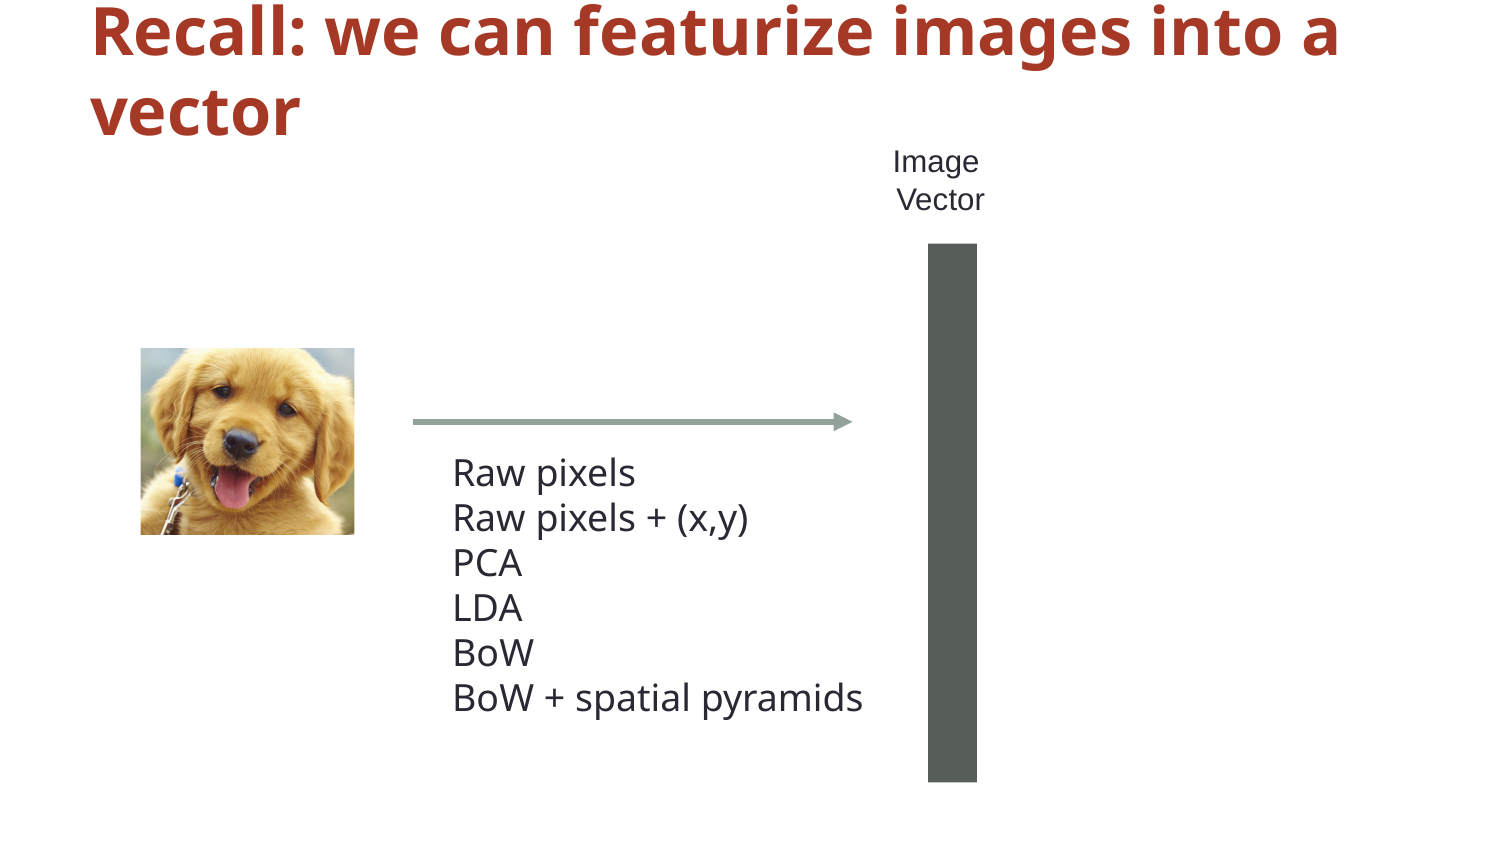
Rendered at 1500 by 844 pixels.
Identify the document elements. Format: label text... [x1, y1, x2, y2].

picture [140, 348, 355, 535]
text_box Image Vector [852, 133, 1030, 224]
text_box [927, 243, 978, 783]
text_box Raw pixels Raw pixels + (x,y) PCA LDA BoW BoW + spatial pyramids [437, 441, 879, 727]
title Recall: we can featurize images into a vector [75, 24, 1425, 113]
